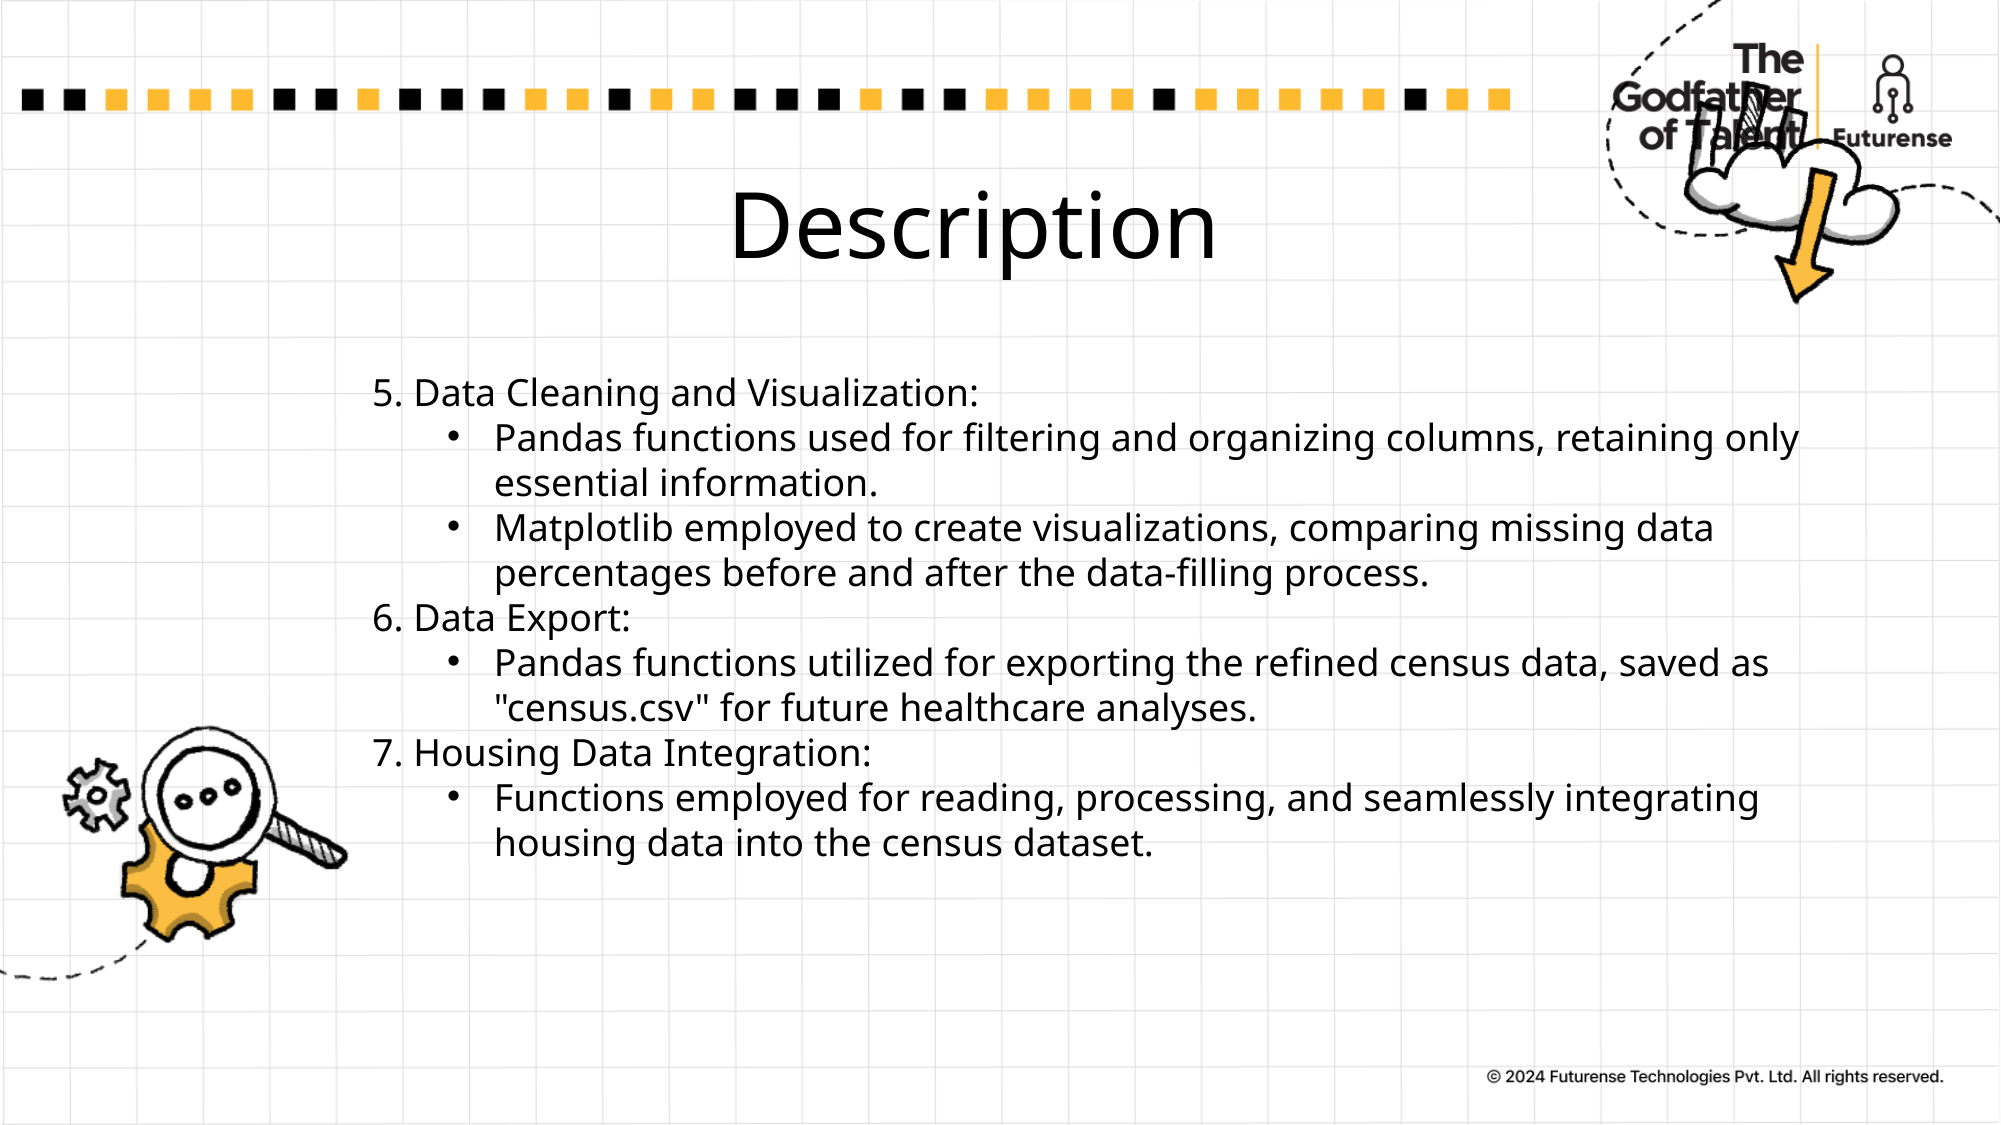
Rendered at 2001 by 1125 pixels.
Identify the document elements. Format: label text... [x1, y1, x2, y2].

title Description [357, 119, 1592, 338]
text_box 5. Data Cleaning and Visualization: Pandas functions used for filtering and organizing columns, retaining only essential information. Matplotlib employed to create visualizations, comparing missing data percentages before and after the data-filling process. 6. Data Export: Pandas functions utilized for exporting the refined census data, saved as "census.csv" for future healthcare analyses. 7. Housing Data Integration: Functions employed for reading, processing, and seamlessly integrating housing data into the census dataset. [356, 360, 1915, 979]
picture [0, 0, 2001, 1125]
